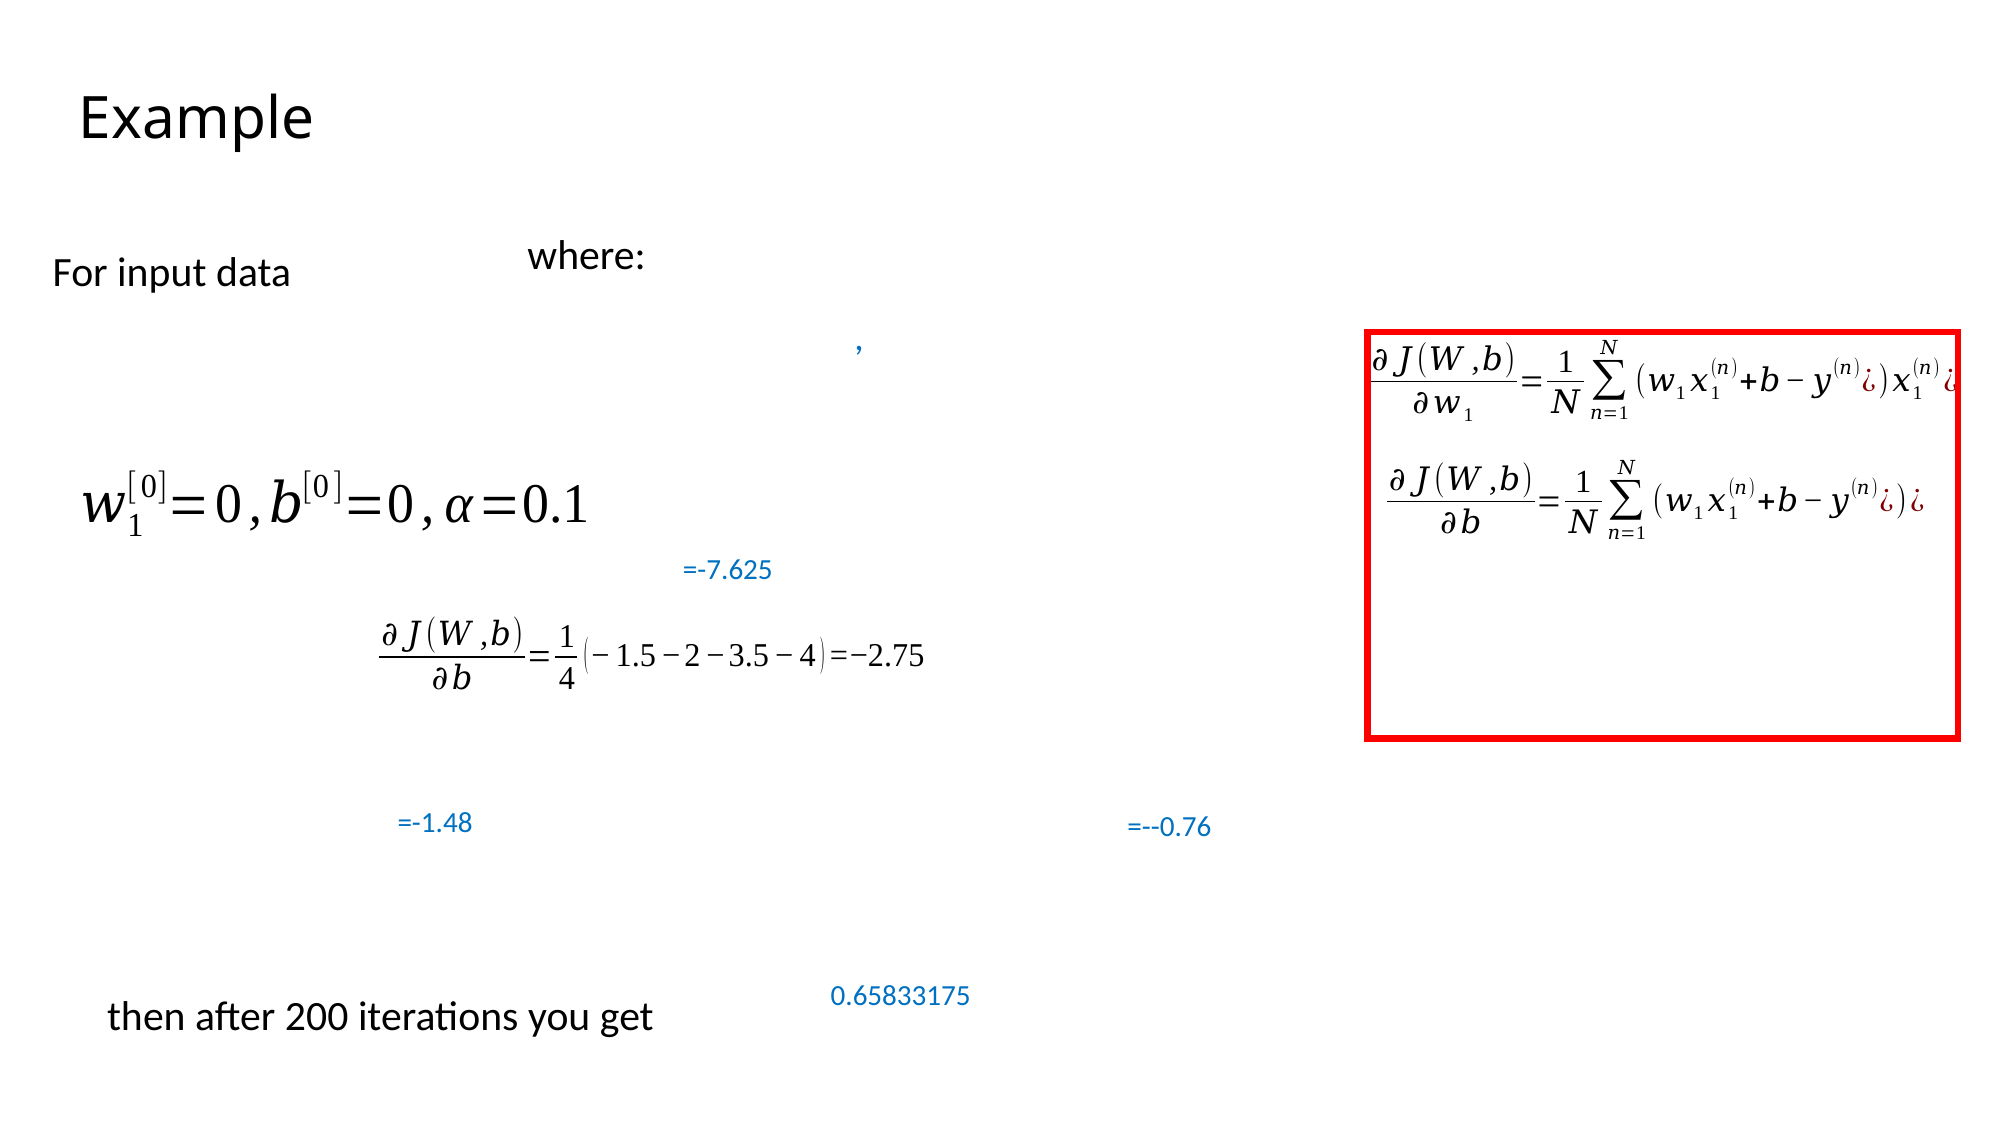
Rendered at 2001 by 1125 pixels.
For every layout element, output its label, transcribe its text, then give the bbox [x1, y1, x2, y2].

title Example [63, 80, 1789, 159]
text_box then after 200 iterations you get [92, 956, 669, 1047]
text_box For input data [37, 212, 1864, 303]
text_box [1367, 331, 1959, 740]
